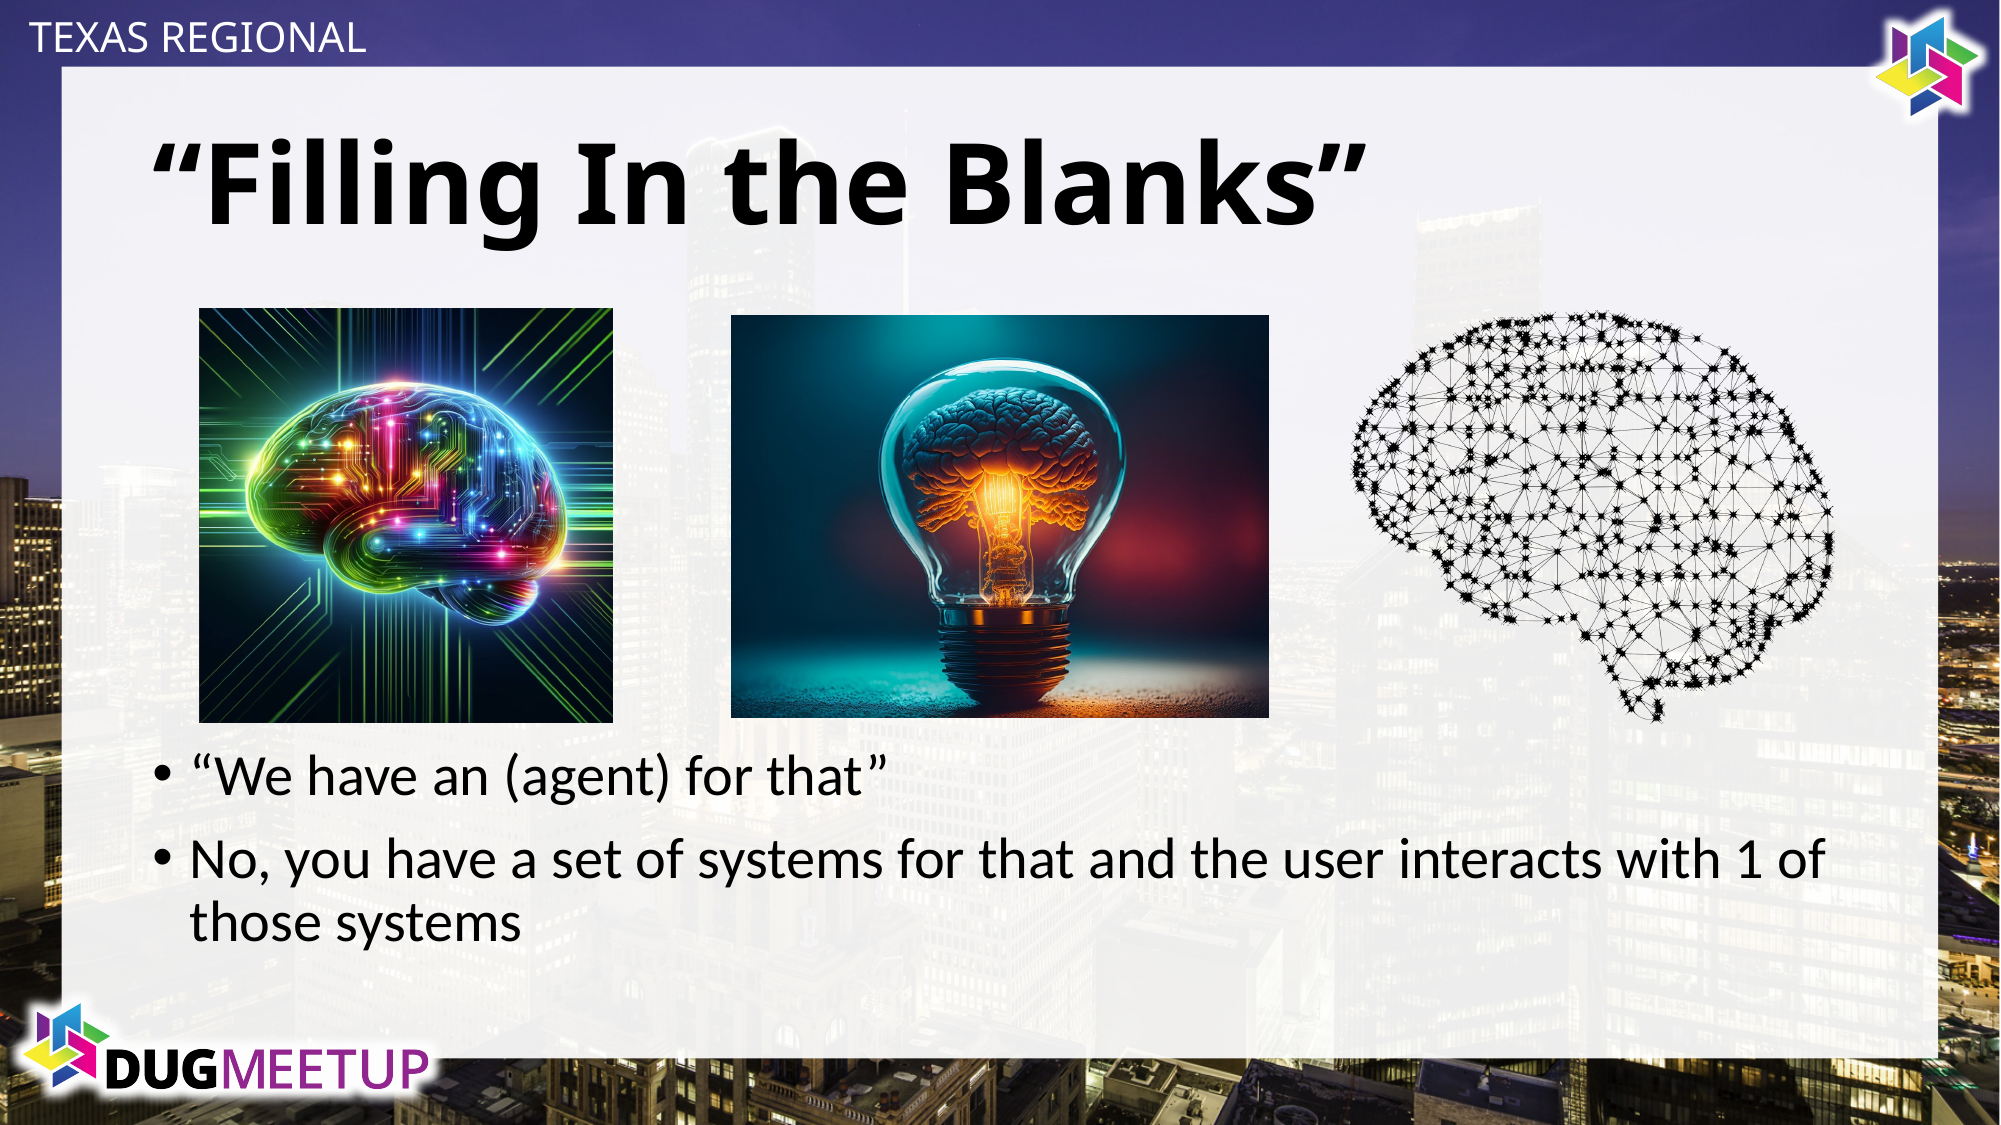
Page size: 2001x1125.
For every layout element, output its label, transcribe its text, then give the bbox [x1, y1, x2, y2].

list “We have an (agent) for that” No, you have a set of systems for that and the user interacts with 1 of those systems [137, 737, 1863, 1026]
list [199, 308, 613, 723]
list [731, 315, 1269, 718]
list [1350, 310, 1835, 724]
title “Filling In the Blanks” [137, 79, 1863, 297]
picture [0, 0, 2000, 1125]
